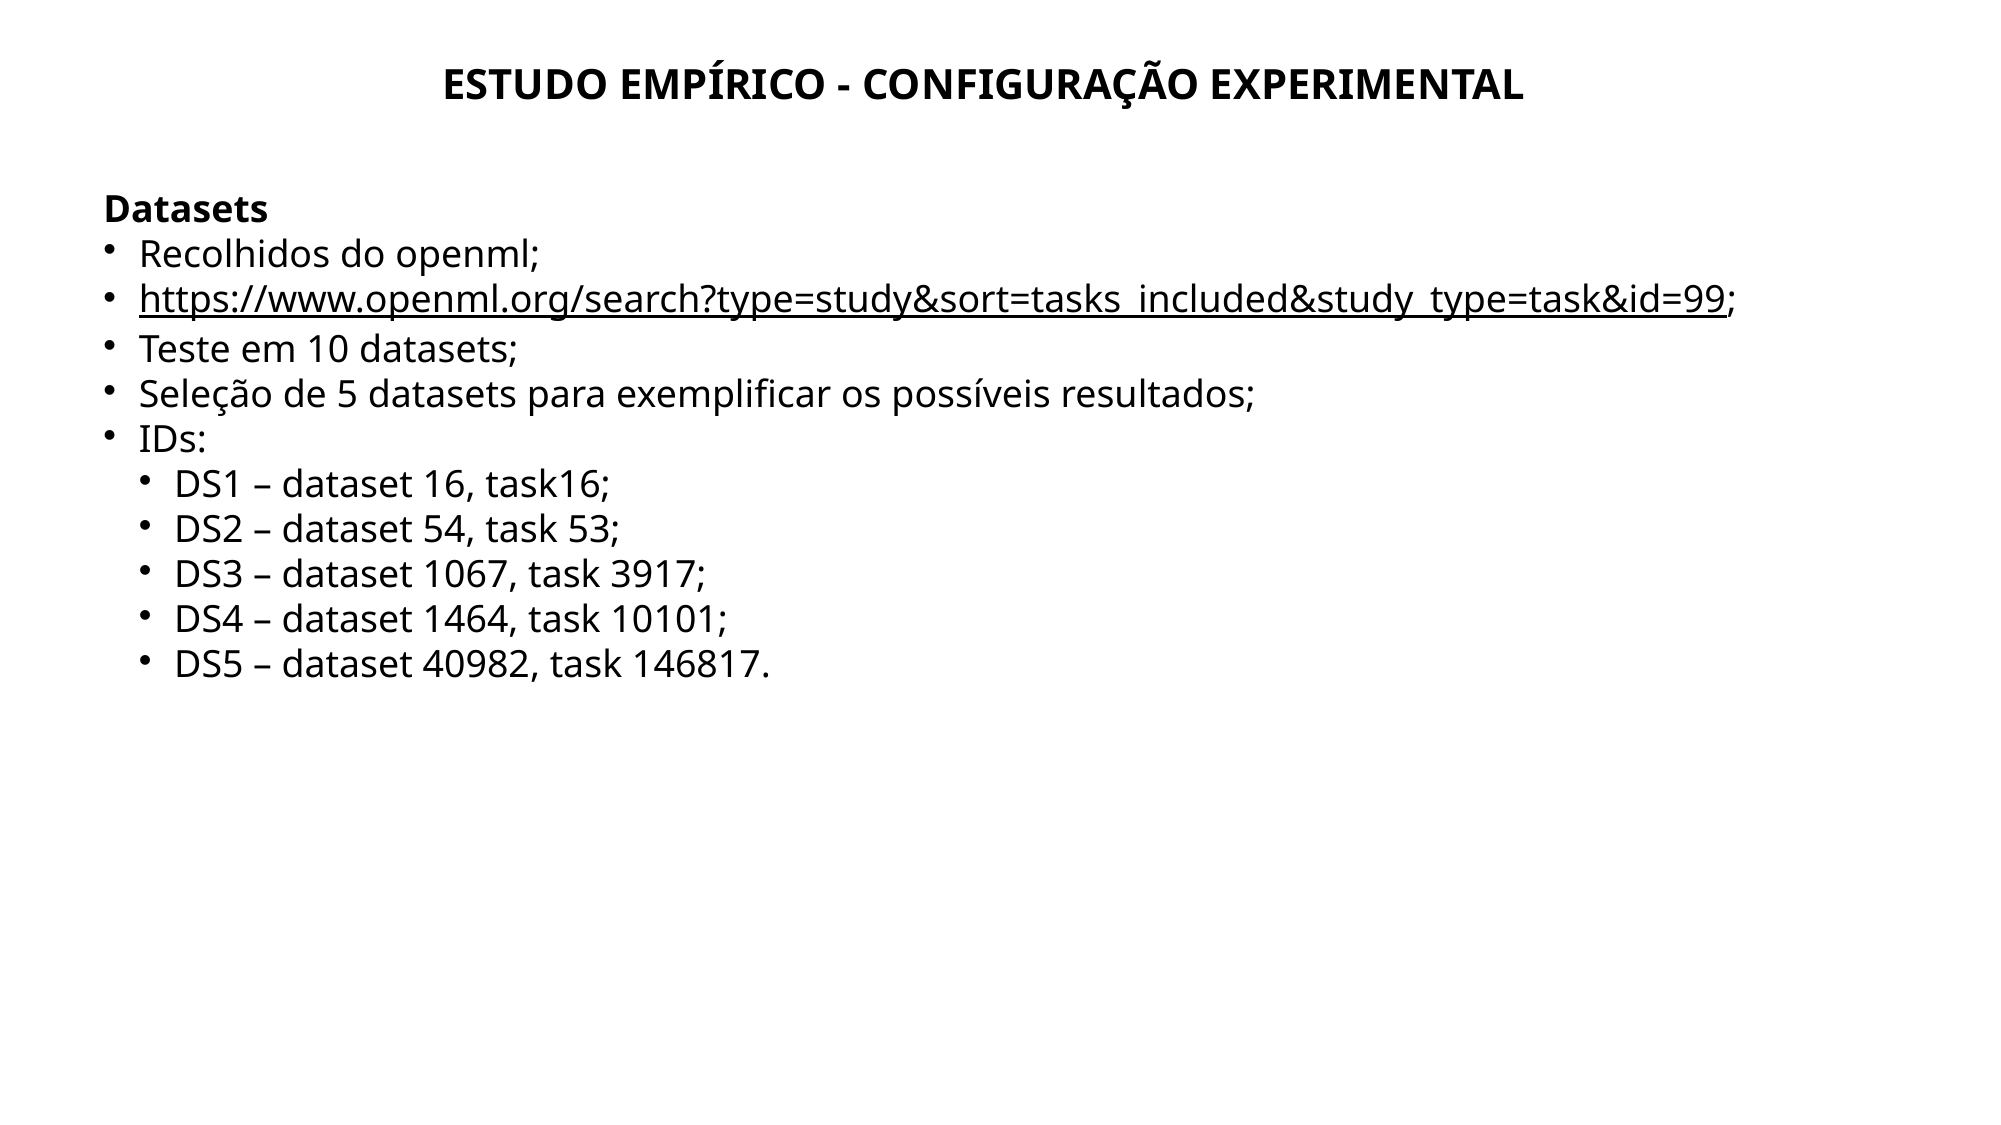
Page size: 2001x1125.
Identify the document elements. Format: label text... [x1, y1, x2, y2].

subtitle ESTUDO EMPÍRICO - CONFIGURAÇÃO EXPERIMENTAL [68, 63, 1899, 140]
text_box Datasets Recolhidos do openml; https://www.openml.org/search?type=study&sort=tasks_included&study_type=task&id=99; Teste em 10 datasets; Seleção de 5 datasets para exemplificar os possíveis resultados; IDs: DS1 – dataset 16, task16; DS2 – dataset 54, task 53; DS3 – dataset 1067, task 3917; DS4 – dataset 1464, task 10101; DS5 – dataset 40982, task 146817. [88, 177, 1913, 1122]
